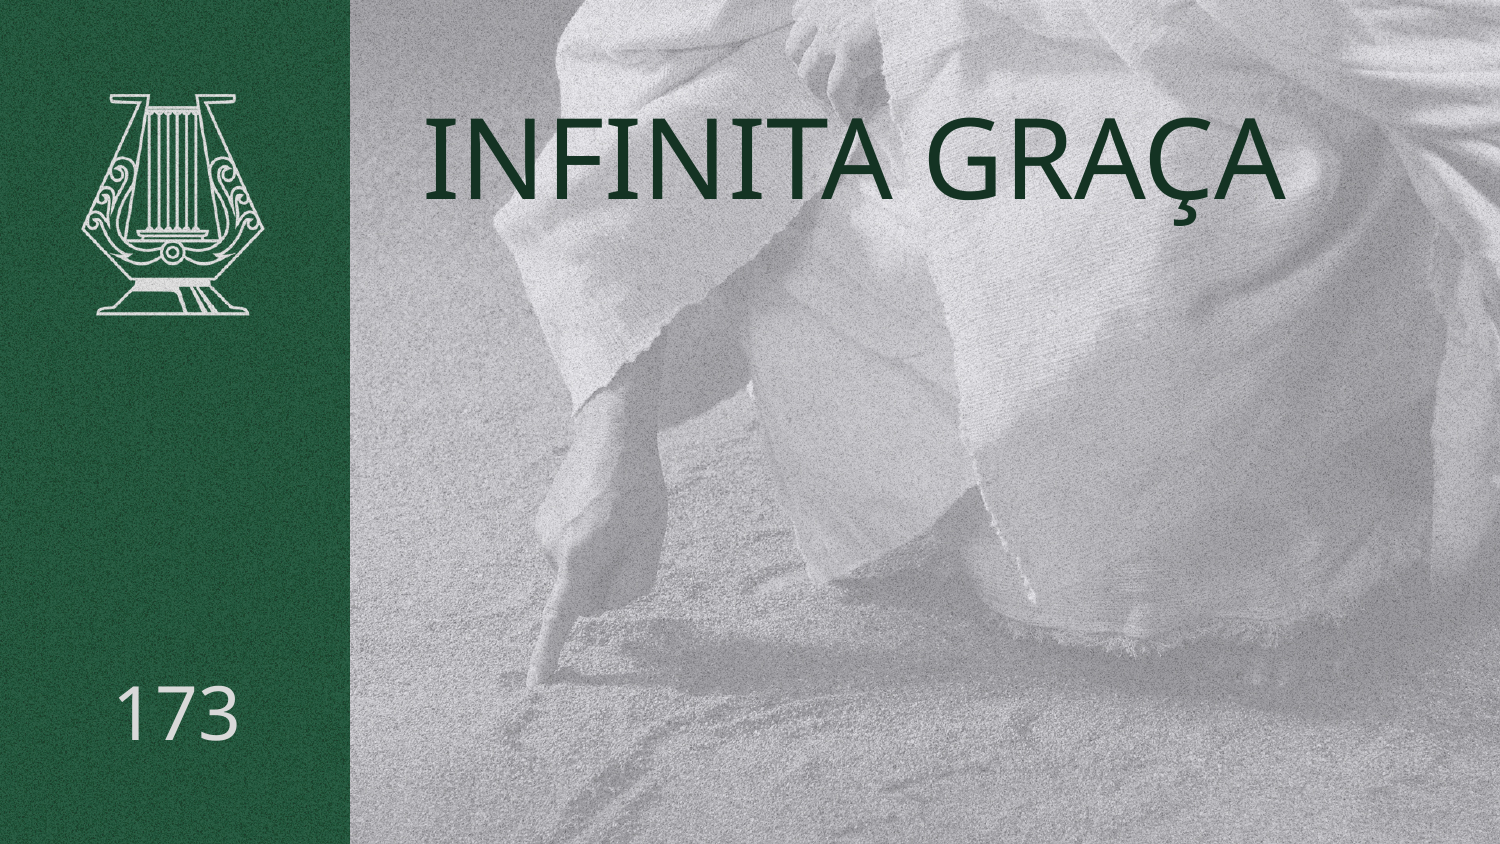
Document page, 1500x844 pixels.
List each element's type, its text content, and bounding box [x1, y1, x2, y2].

title INFINITA GRAÇA [407, 79, 1447, 777]
list 173 [76, 658, 278, 765]
picture [0, 0, 1500, 844]
